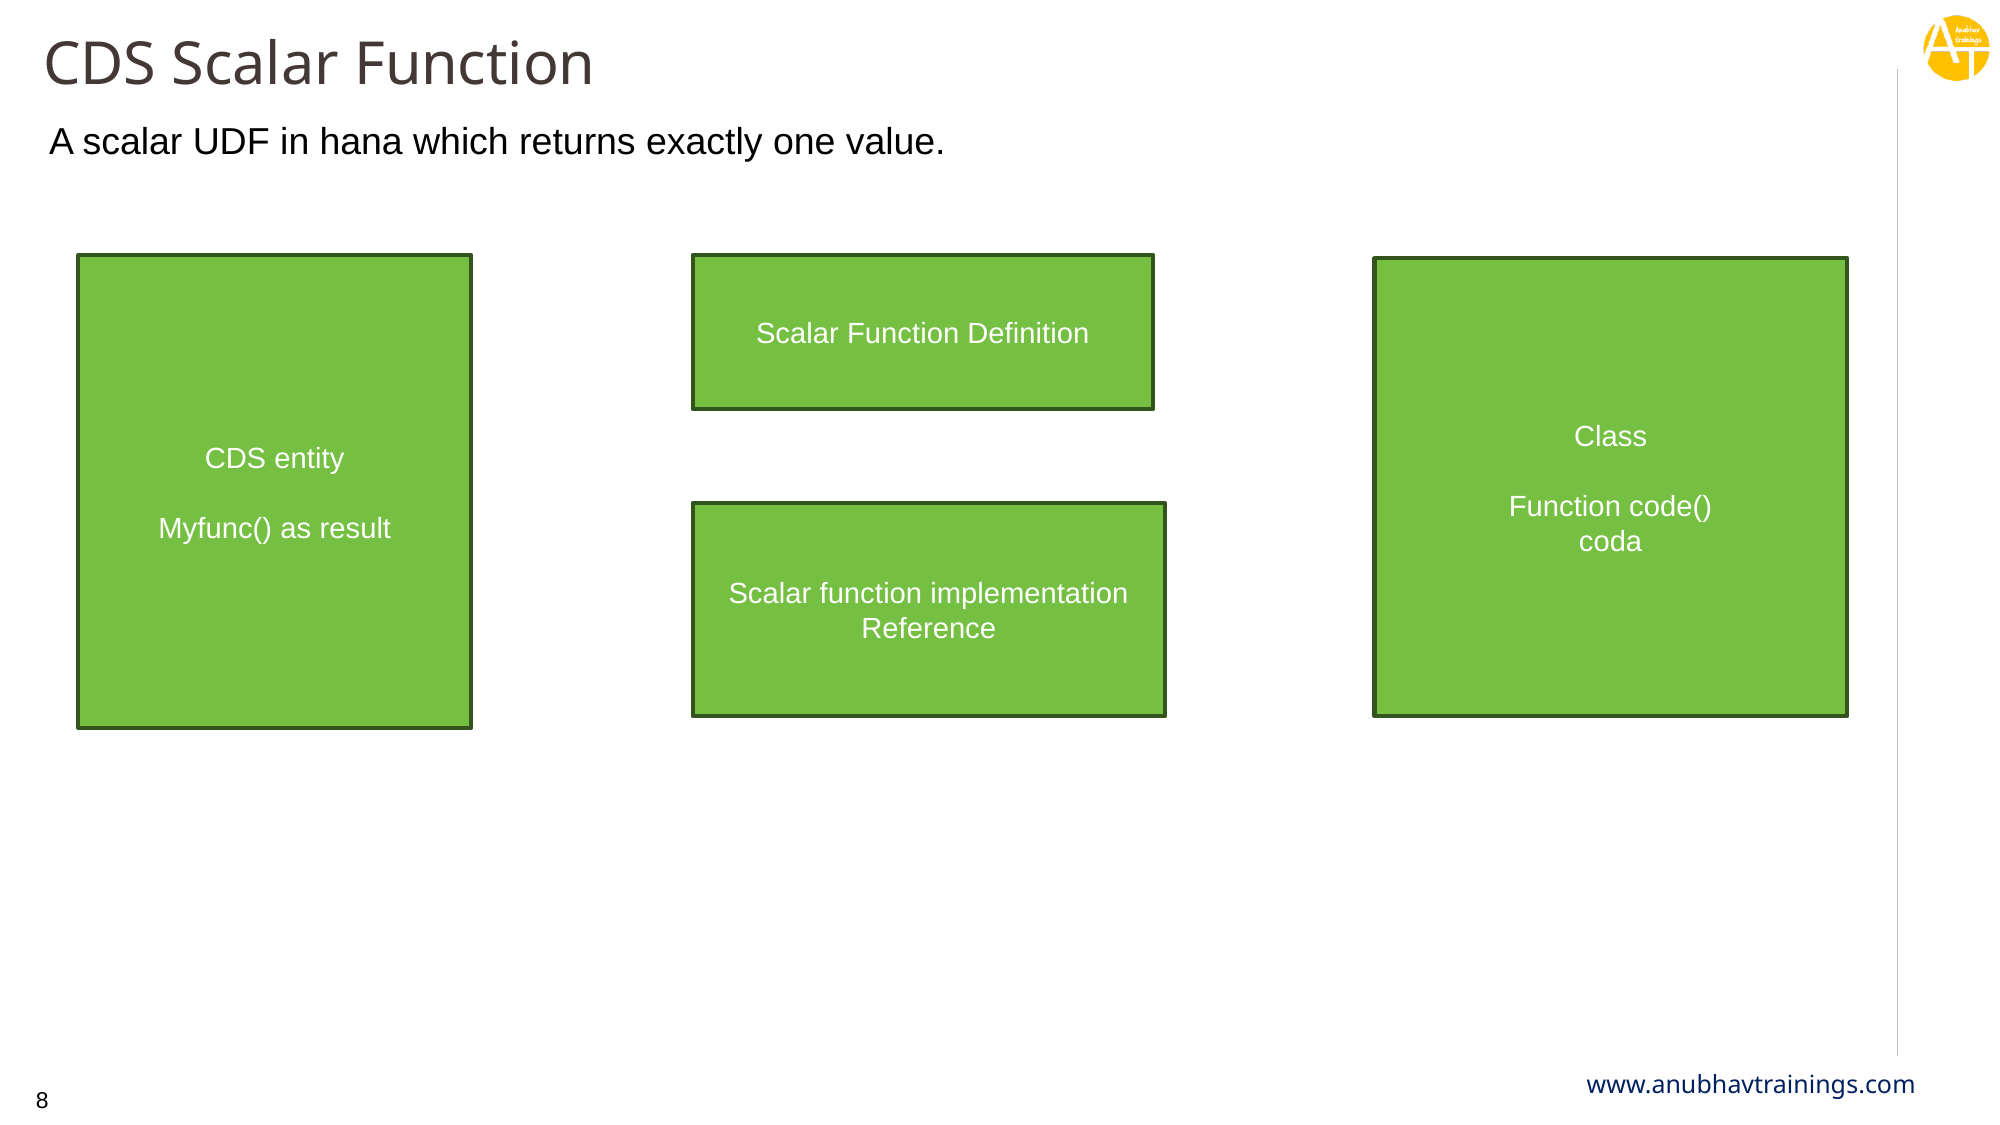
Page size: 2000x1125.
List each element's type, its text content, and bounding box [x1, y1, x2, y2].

text_box Scalar Function Definition [691, 253, 1155, 411]
text_box Class Function code() coda [1372, 256, 1849, 718]
text_box CDS entity Myfunc() as result [76, 253, 473, 730]
picture [1917, 11, 1993, 86]
text_box www.anubhavtrainings.com [1566, 1058, 1981, 1109]
text_box CDS Scalar Function [23, 23, 1851, 108]
text_box 8 [19, 1076, 56, 1124]
text_box A scalar UDF in hana which returns exactly one value. [29, 107, 1914, 173]
text_box Scalar function implementation Reference [691, 501, 1167, 718]
